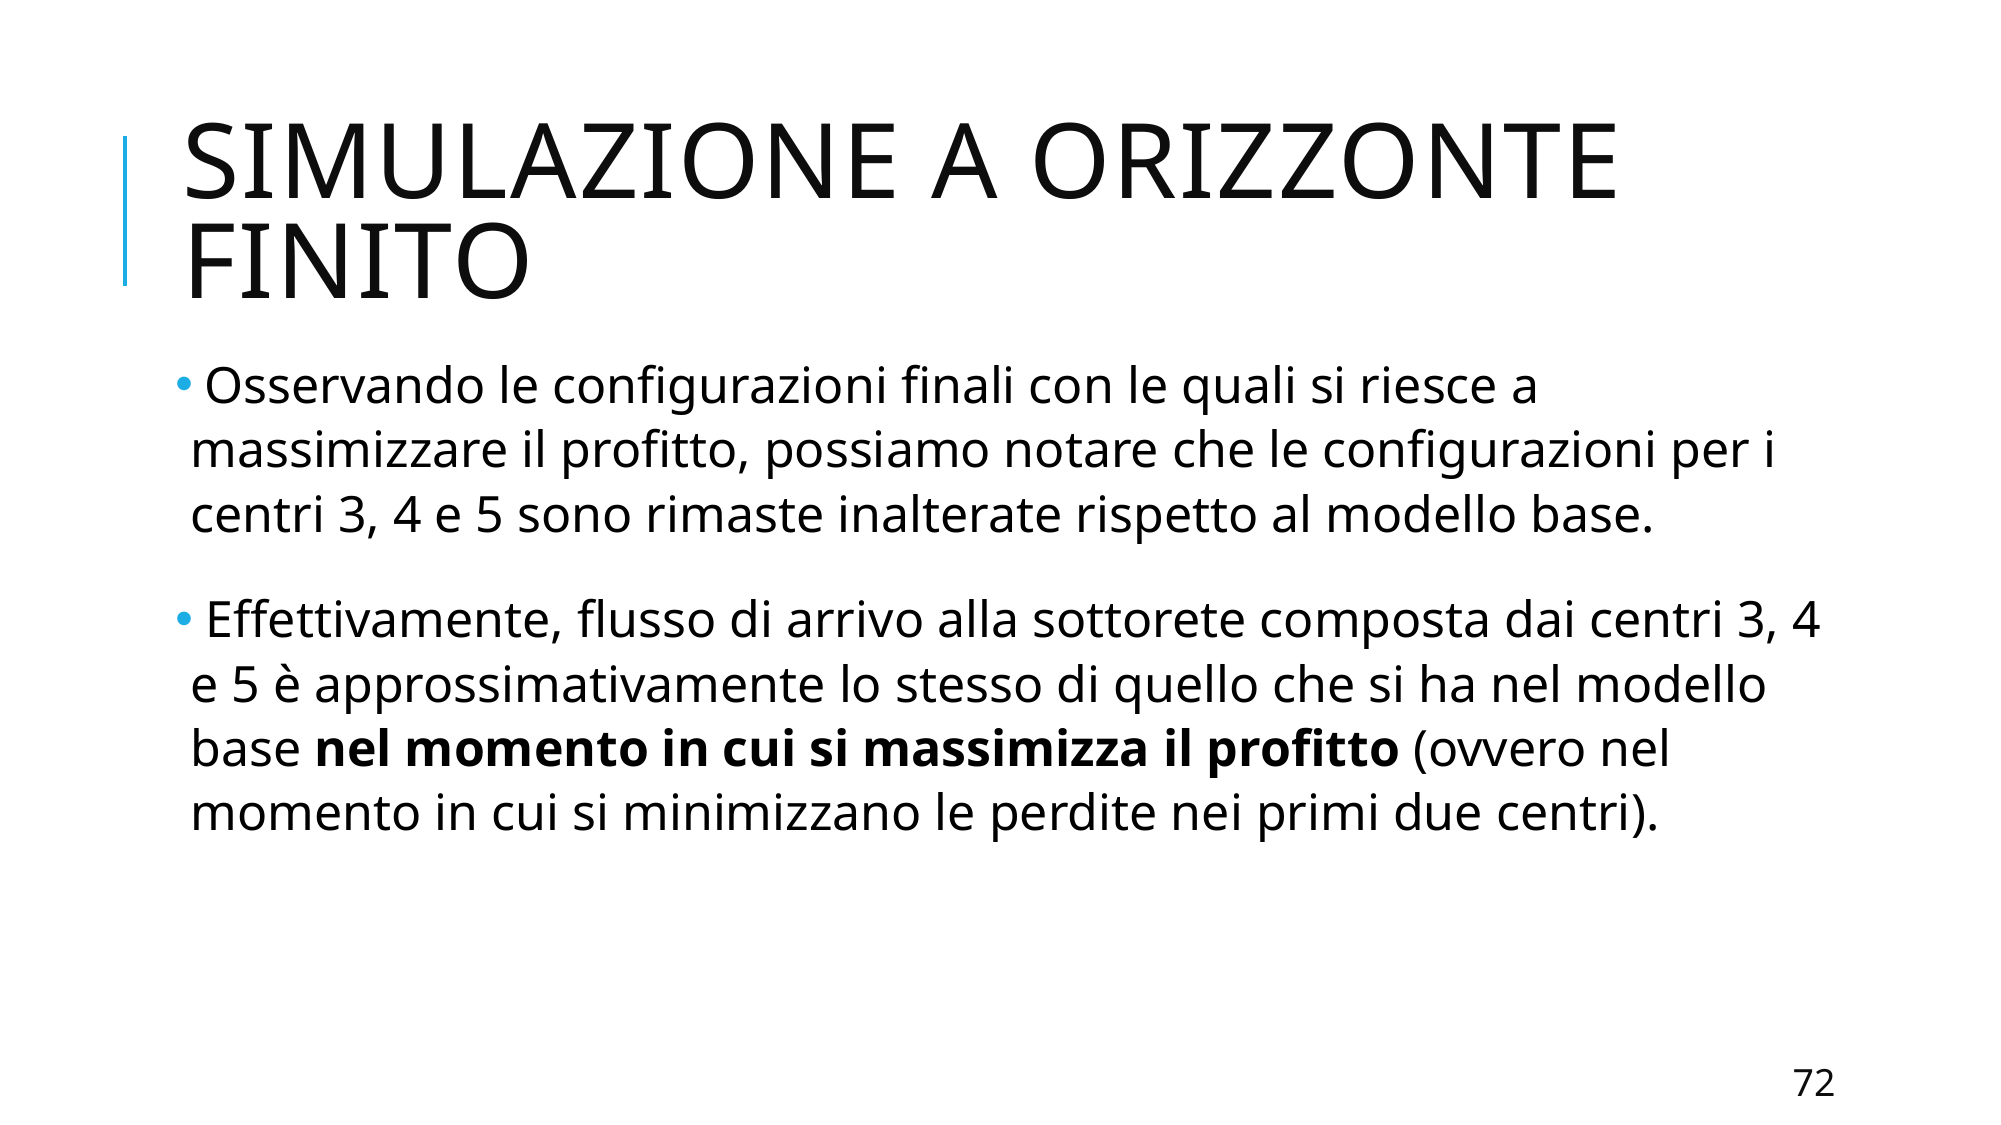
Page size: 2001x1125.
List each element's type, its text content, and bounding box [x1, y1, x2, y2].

slide_number 72 [1777, 1061, 1938, 1107]
list Osservando le configurazioni finali con le quali si riesce a massimizzare il profitto, possiamo notare che le configurazioni per i centri 3, 4 e 5 sono rimaste inalterate rispetto al modello base. Effettivamente, flusso di arrivo alla sottorete composta dai centri 3, 4 e 5 è approssimativamente lo stesso di quello che si ha nel modello base nel momento in cui si massimizza il profitto (ovvero nel momento in cui si minimizzano le perdite nei primi due centri). [168, 341, 1832, 1002]
title Simulazione a orizzonte finito [168, 96, 1763, 341]
